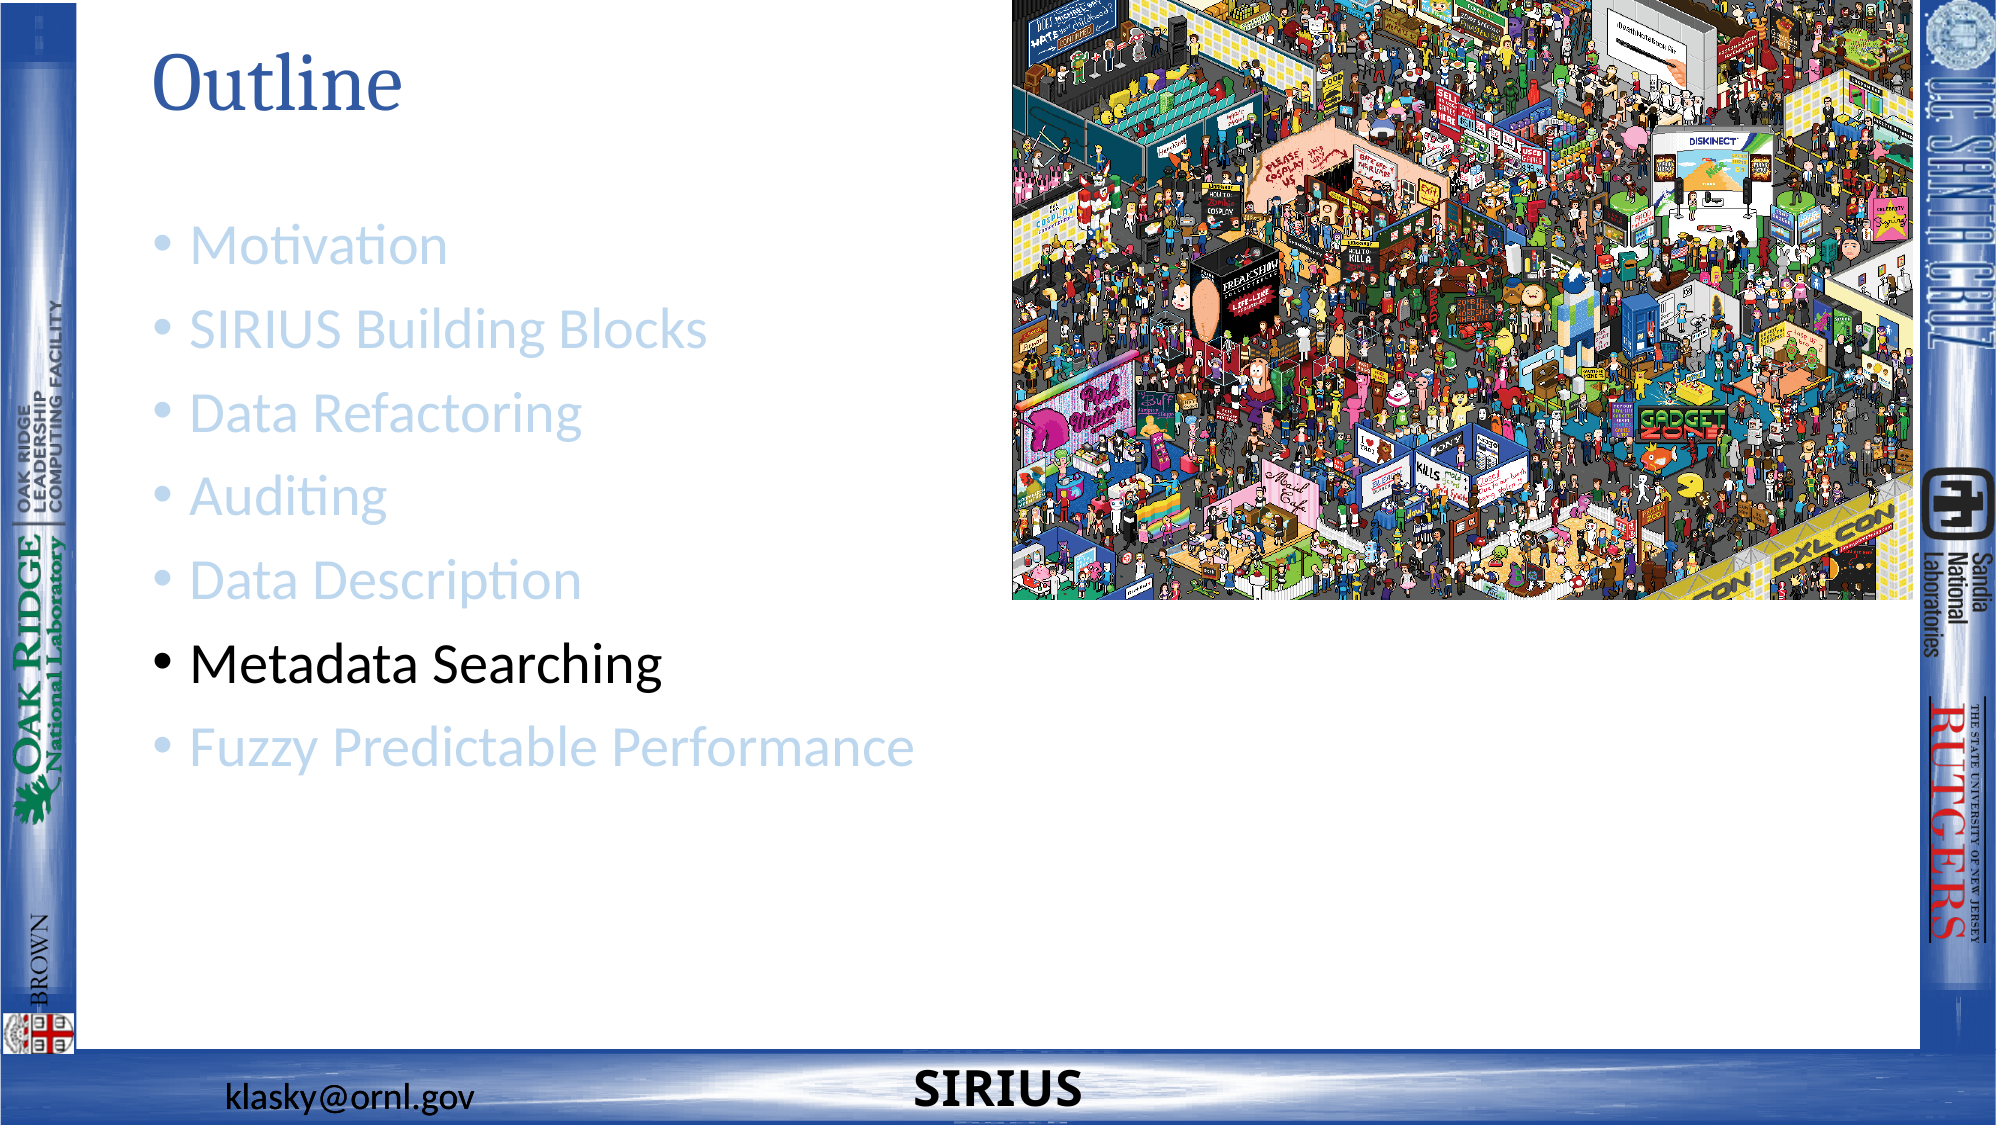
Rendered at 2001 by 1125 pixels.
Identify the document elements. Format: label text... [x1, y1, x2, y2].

picture [1927, 696, 1988, 943]
list Motivation SIRIUS Building Blocks Data Refactoring Auditing Data Description Metadata Searching Fuzzy Predictable Performance [137, 206, 1863, 1014]
picture [12, 301, 66, 825]
picture [1012, 0, 1913, 600]
title Outline [137, 19, 1012, 149]
picture [1921, 0, 1995, 348]
picture [1921, 465, 1996, 660]
picture [4, 898, 74, 1054]
